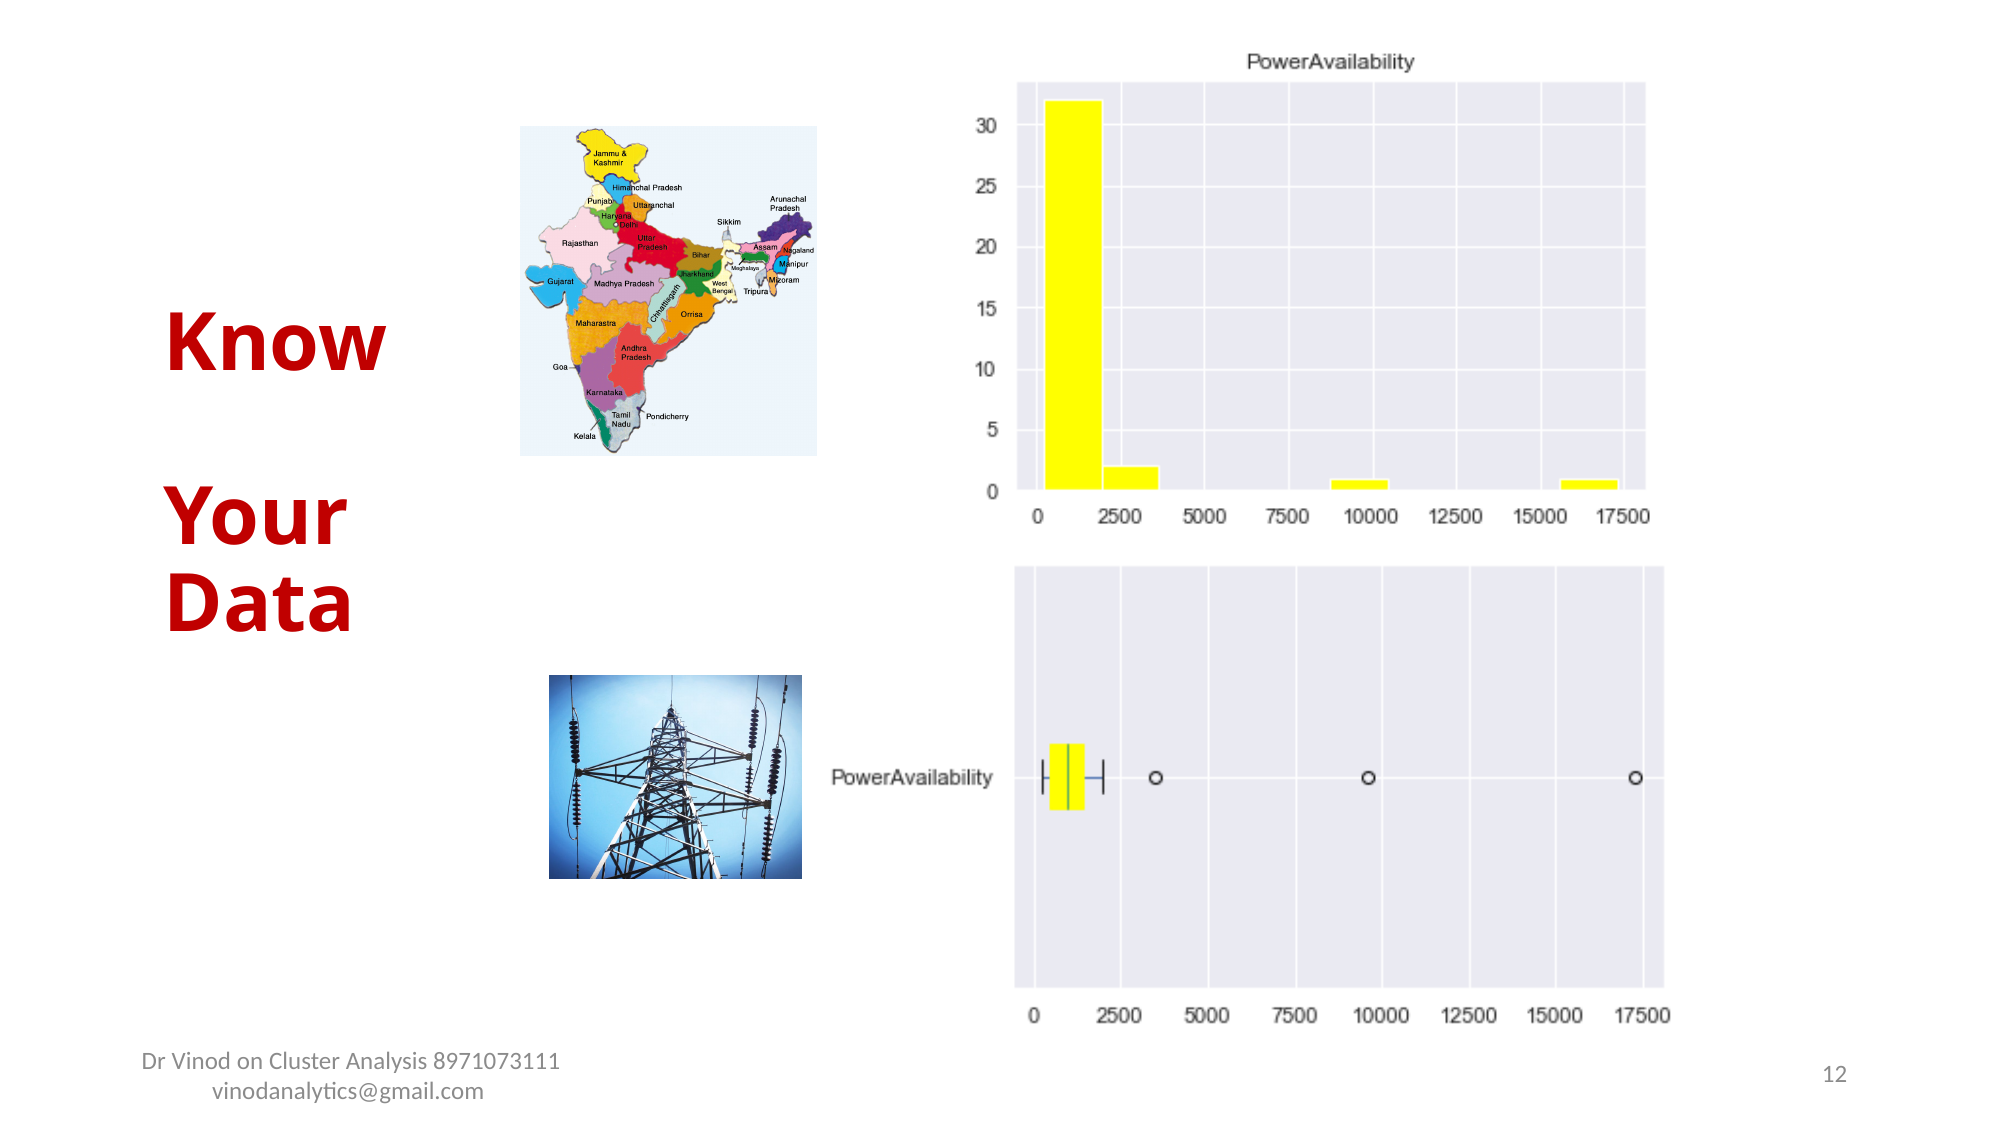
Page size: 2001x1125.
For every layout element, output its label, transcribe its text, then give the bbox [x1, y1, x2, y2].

title Know Your Data [148, 291, 421, 658]
picture [549, 675, 802, 879]
picture [961, 41, 1665, 541]
slide_number 12 [1412, 1042, 1863, 1103]
picture [816, 551, 1686, 1041]
footer Dr Vinod on Cluster Analysis 8971073111 vinodanalytics@gmail.com [73, 1044, 630, 1105]
picture [520, 126, 817, 456]
